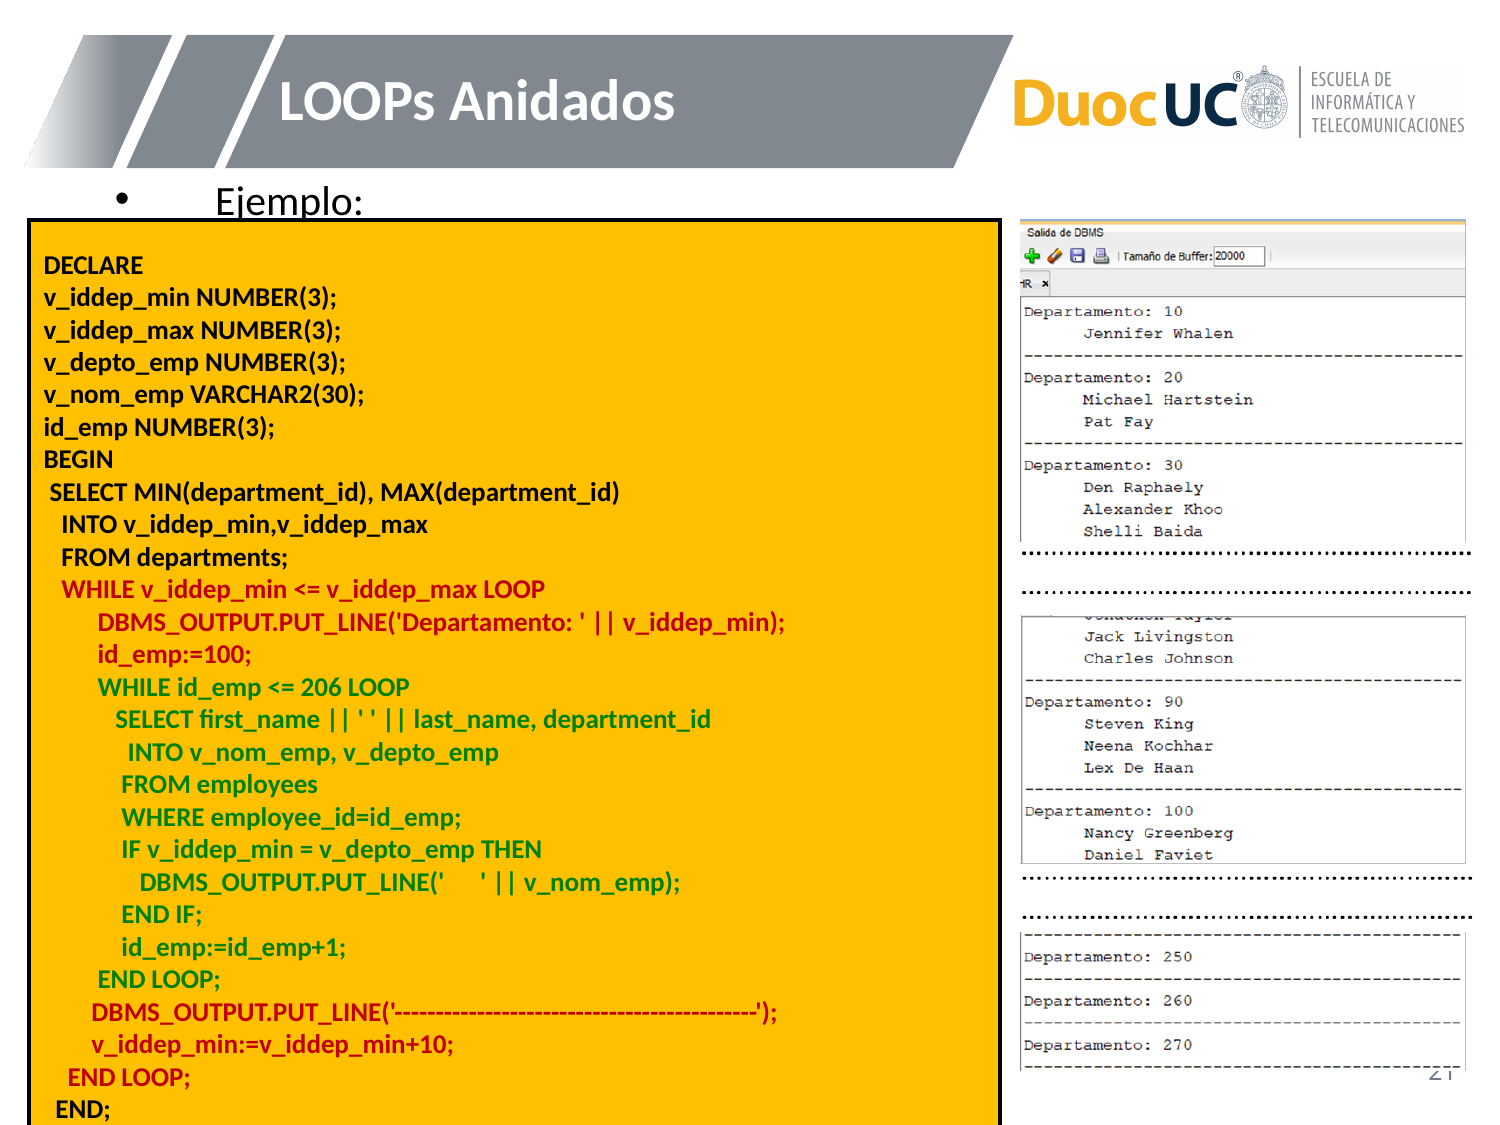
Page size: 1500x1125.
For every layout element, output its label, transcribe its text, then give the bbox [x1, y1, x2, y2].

text_box Ejemplo: [100, 176, 1388, 219]
picture [1013, 63, 1465, 140]
title LOOPs Anidados [264, 34, 969, 169]
picture [999, 219, 1500, 1071]
text_box DECLARE v_iddep_min NUMBER(3); v_iddep_max NUMBER(3); v_depto_emp NUMBER(3); v_nom_emp VARCHAR2(30); id_emp NUMBER(3); BEGIN SELECT MIN(department_id), MAX(department_id) INTO v_iddep_min,v_iddep_max FROM departments; WHILE v_iddep_min <= v_iddep_max LOOP DBMS_OUTPUT.PUT_LINE('Departamento: ' || v_iddep_min); id_emp:=100; WHILE id_emp <= 206 LOOP SELECT first_name || ' ' || last_name, department_id INTO v_nom_emp, v_depto_emp FROM employees WHERE employee_id=id_emp; IF v_iddep_min = v_depto_emp THEN DBMS_OUTPUT.PUT_LINE(' ' || v_nom_emp); END IF; id_emp:=id_emp+1; END LOOP; DBMS_OUTPUT.PUT_LINE('--------------------------------------------'); v_iddep_min:=v_iddep_min+10; END LOOP; END; [28, 219, 1000, 1125]
